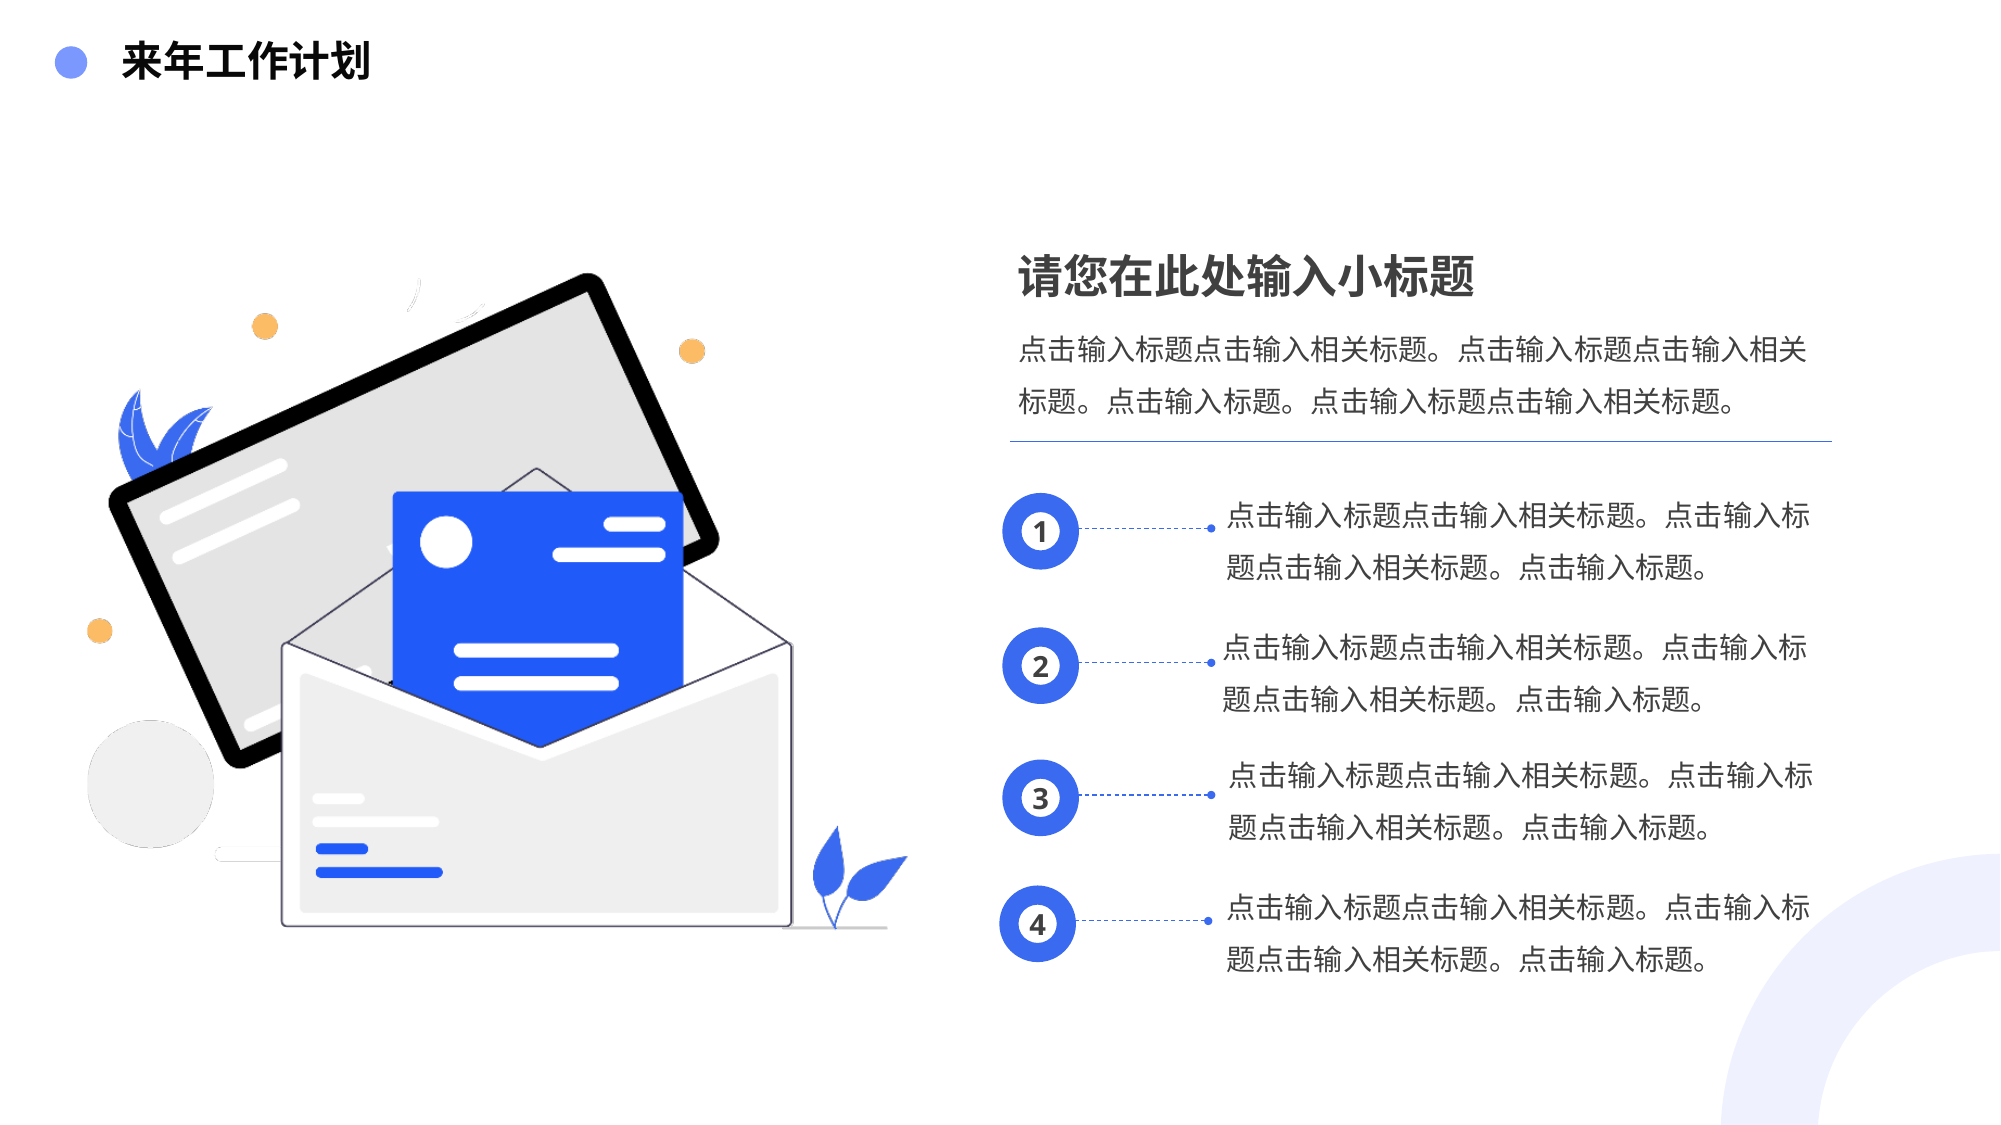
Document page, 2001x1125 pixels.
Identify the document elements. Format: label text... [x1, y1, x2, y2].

text_box 1 [1001, 491, 1081, 571]
text_box 点击输入标题点击输入相关标题。点击输入标题点击输入相关标题。点击输入标题。点击输入标题点击输入相关标题。 [1003, 305, 1838, 426]
text_box [1720, 853, 2000, 1125]
text_box 3 [1001, 758, 1081, 838]
text_box 点击输入标题点击输入相关标题。点击输入标题点击输入相关标题。点击输入标题。 [1214, 732, 1838, 852]
text_box 点击输入标题点击输入相关标题。点击输入标题点击输入相关标题。点击输入标题。 [1208, 604, 1832, 725]
text_box 点击输入标题点击输入相关标题。点击输入标题点击输入相关标题。点击输入标题。 [1211, 864, 1835, 984]
text_box [54, 46, 88, 79]
text_box 来年工作计划 [107, 46, 457, 93]
text_box 请您在此处输入小标题 [1002, 222, 1593, 328]
text_box 点击输入标题点击输入相关标题。点击输入标题点击输入相关标题。点击输入标题。 [1211, 472, 1835, 592]
text_box 2 [1001, 626, 1081, 706]
picture [87, 199, 929, 941]
text_box 4 [998, 884, 1078, 964]
